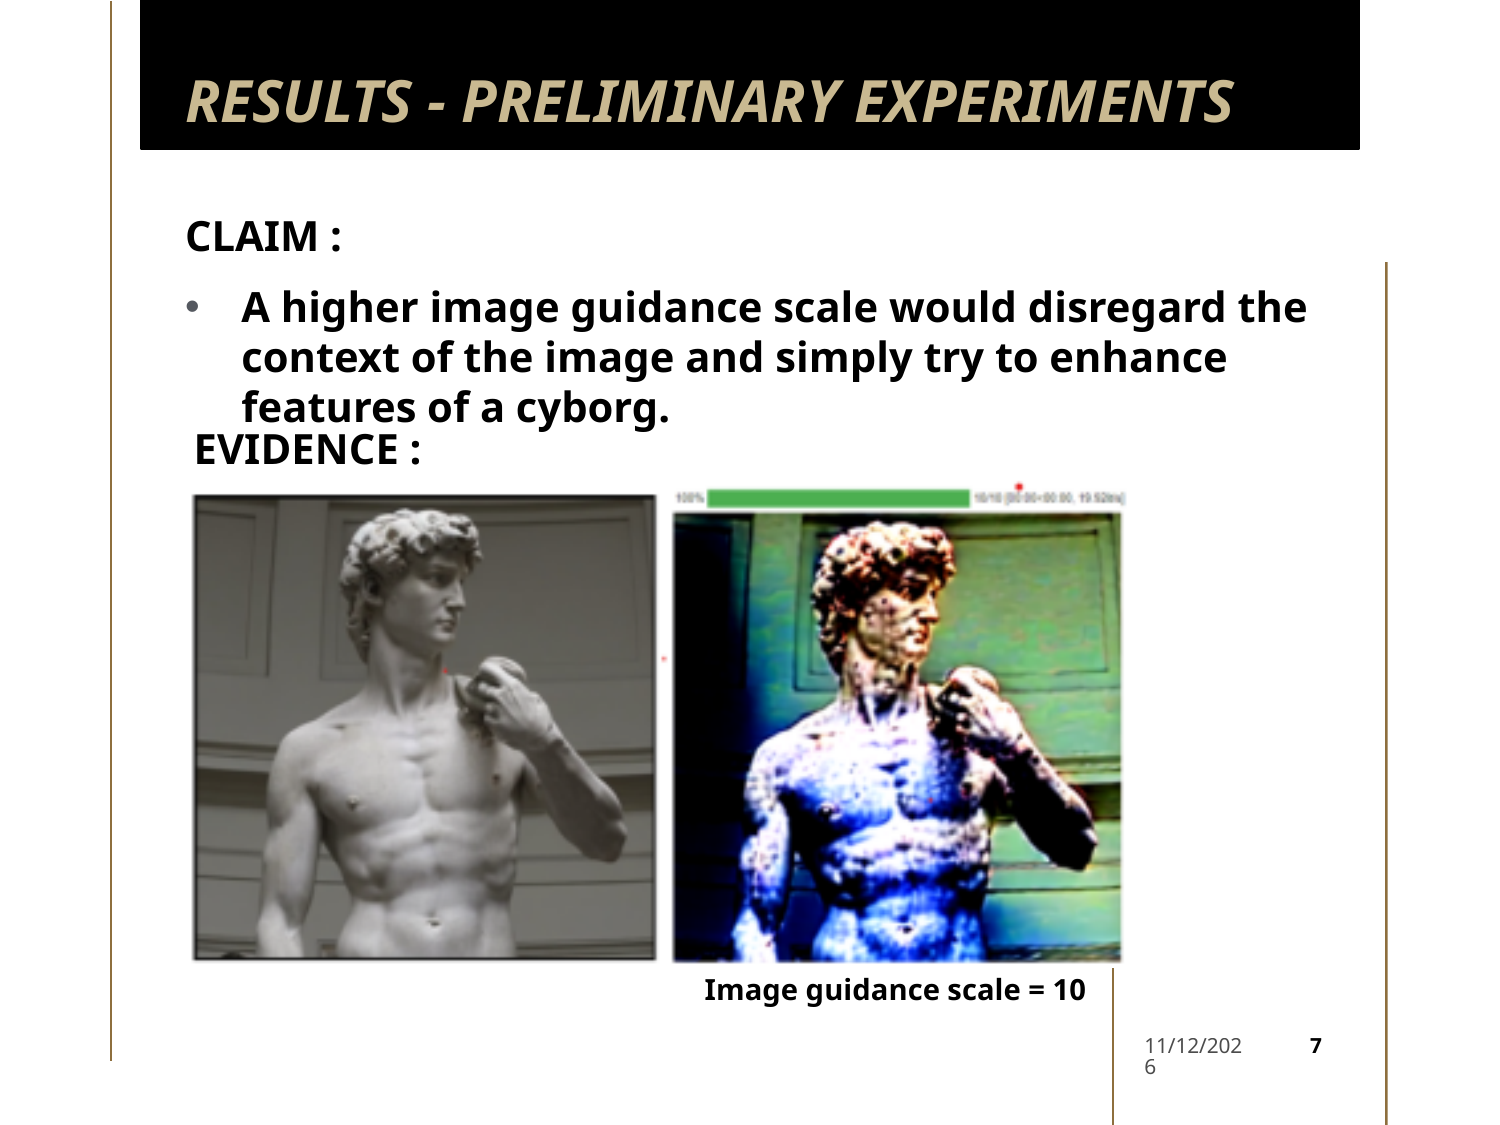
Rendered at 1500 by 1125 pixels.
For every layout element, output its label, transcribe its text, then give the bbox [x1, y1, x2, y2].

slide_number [1129, 1020, 1264, 1074]
subtitle CLAIM : A higher image guidance scale would disregard the context of the image and simply try to enhance features of a cyborg. [185, 210, 1381, 434]
text_box EVIDENCE : [178, 415, 929, 480]
picture [185, 480, 1148, 968]
text_box Image guidance scale = 10 [704, 971, 1245, 1007]
title RESULTS - PRELIMINARY EXPERIMENTS [182, 69, 1324, 202]
slide_number 7 [1286, 1017, 1347, 1078]
